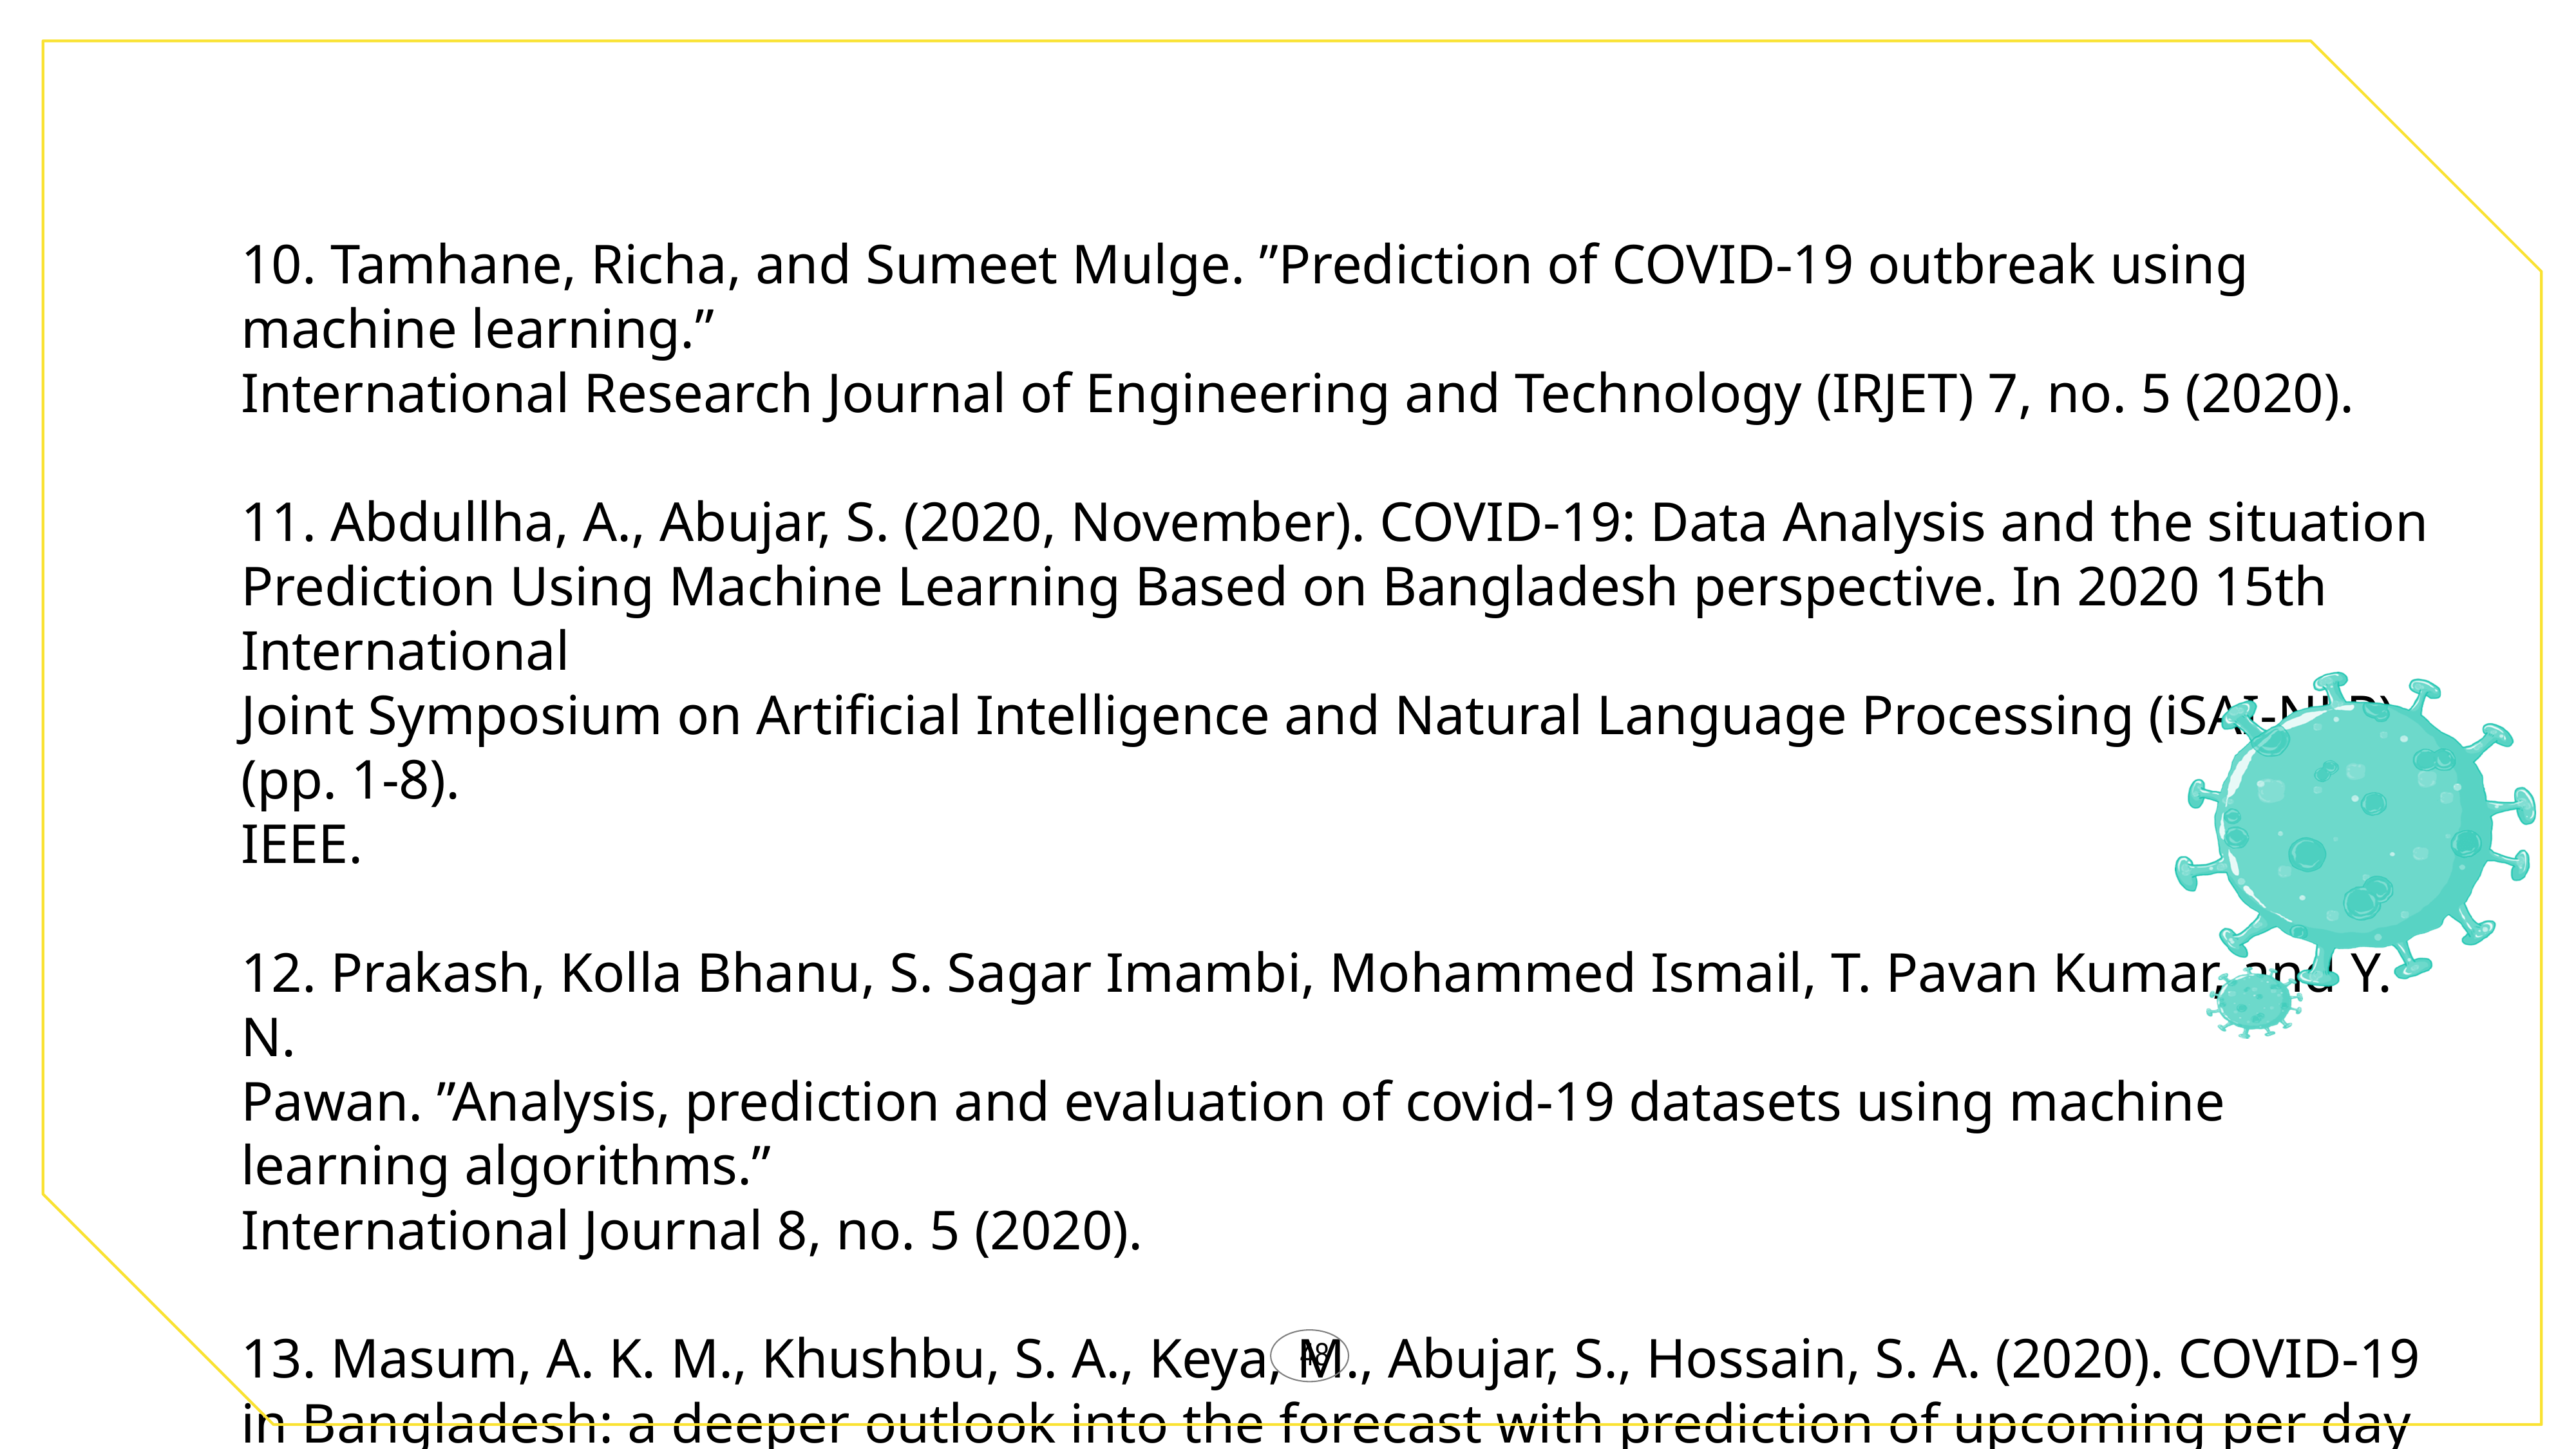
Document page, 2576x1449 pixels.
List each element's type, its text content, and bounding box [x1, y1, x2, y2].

picture [2174, 671, 2536, 1039]
text_box [41, 39, 2543, 1426]
text_box [1271, 1330, 1349, 1382]
text_box 10. Tamhane, Richa, and Sumeet Mulge. ”Prediction of COVID-19 outbreak using machine learning.” International Research Journal of Engineering and Technology (IRJET) 7, no. 5 (2020). 11. Abdullha, A., Abujar, S. (2020, November). COVID-19: Data Analysis and the situation Prediction Using Machine Learning Based on Bangladesh perspective. In 2020 15th International Joint Symposium on Artificial Intelligence and Natural Language Processing (iSAI-NLP) (pp. 1-8). IEEE. 12. Prakash, Kolla Bhanu, S. Sagar Imambi, Mohammed Ismail, T. Pavan Kumar, and Y. N. Pawan. ”Analysis, prediction and evaluation of covid-19 datasets using machine learning algorithms.” International Journal 8, no. 5 (2020). 13. Masum, A. K. M., Khushbu, S. A., Keya, M., Abujar, S., Hossain, S. A. (2020). COVID-19 in Bangladesh: a deeper outlook into the forecast with prediction of upcoming per day cases using time series. Procedia Computer Science, 178, 291-300. [231, 1385, 2447, 1449]
